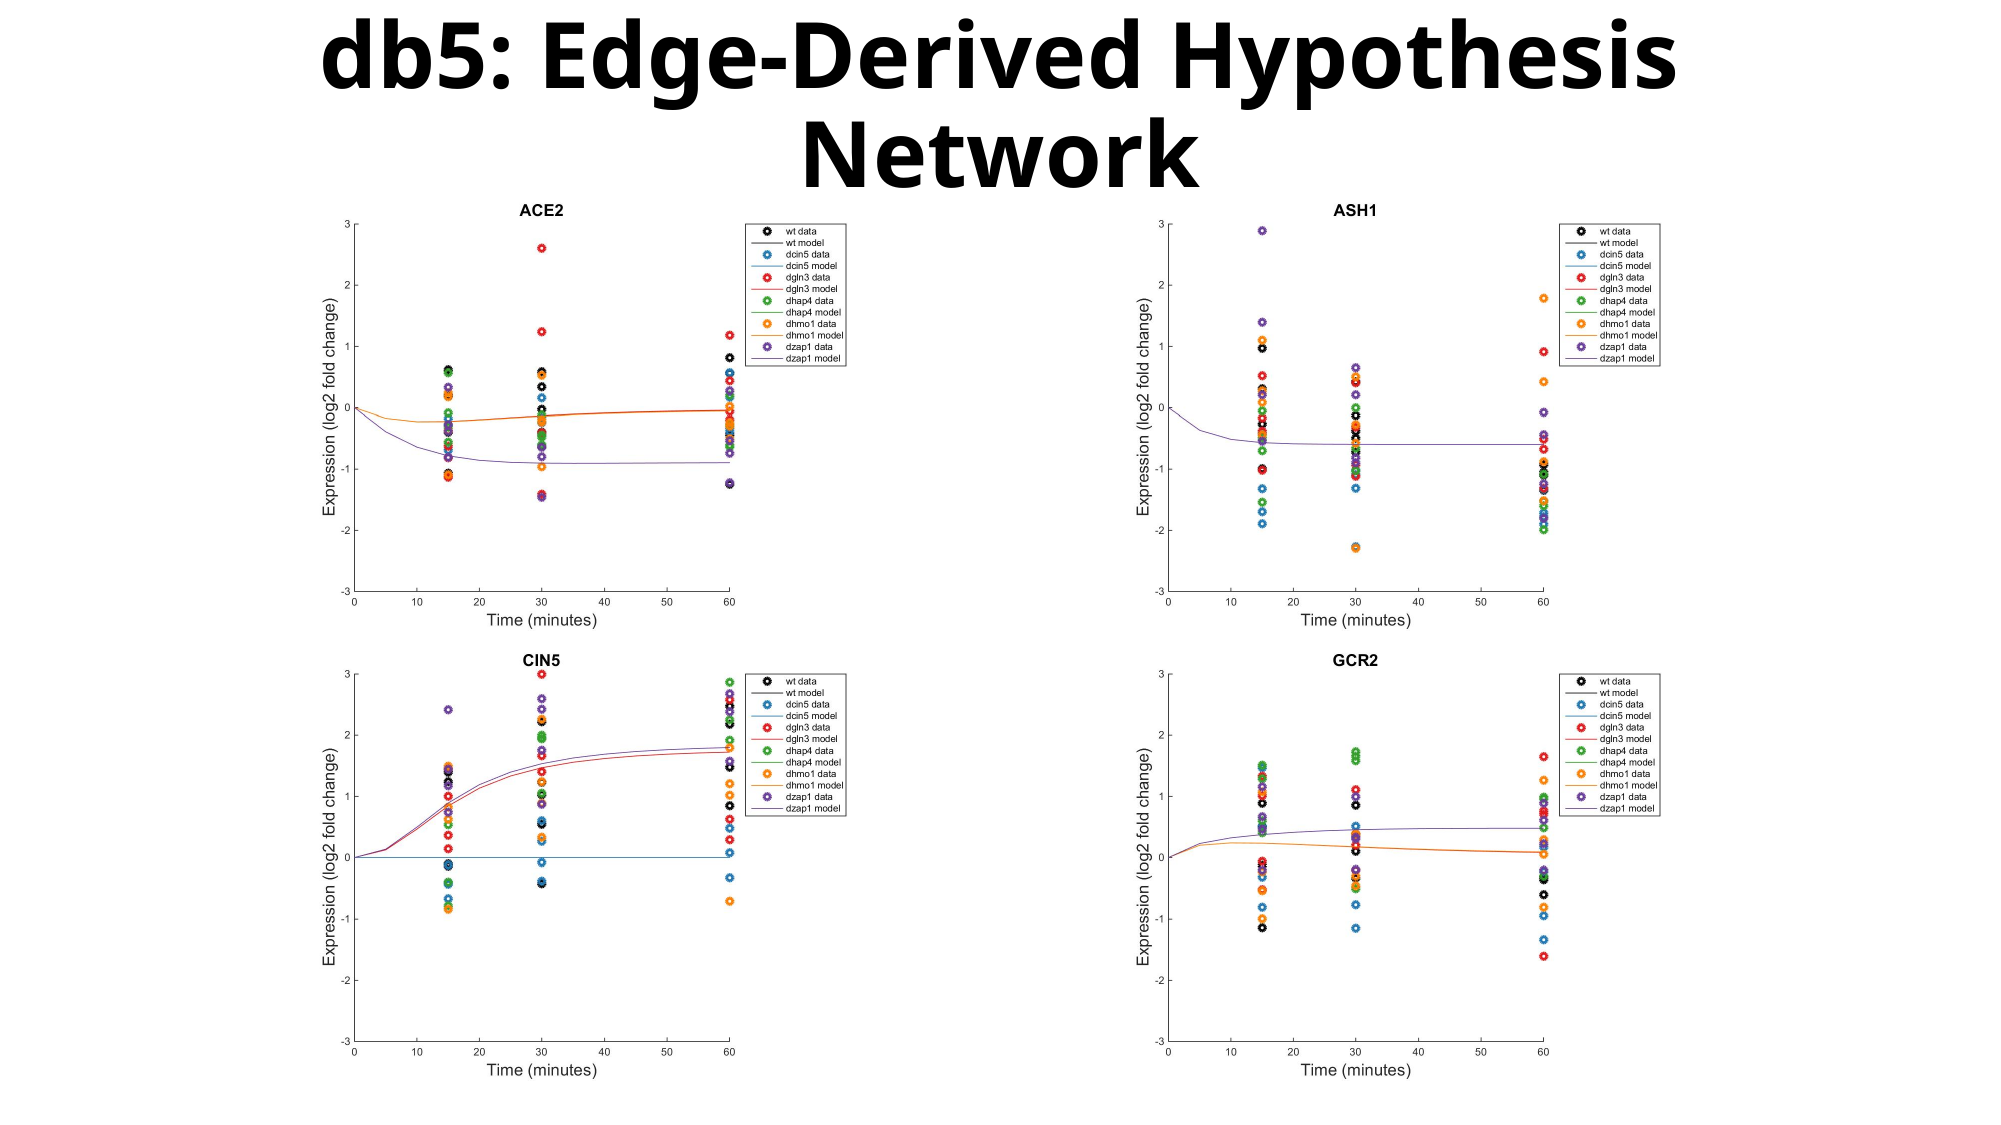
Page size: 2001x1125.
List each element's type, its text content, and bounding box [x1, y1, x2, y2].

picture [1105, 190, 1706, 1091]
picture [291, 190, 892, 1091]
title db5: Edge-Derived Hypothesis Network [137, 0, 1863, 218]
